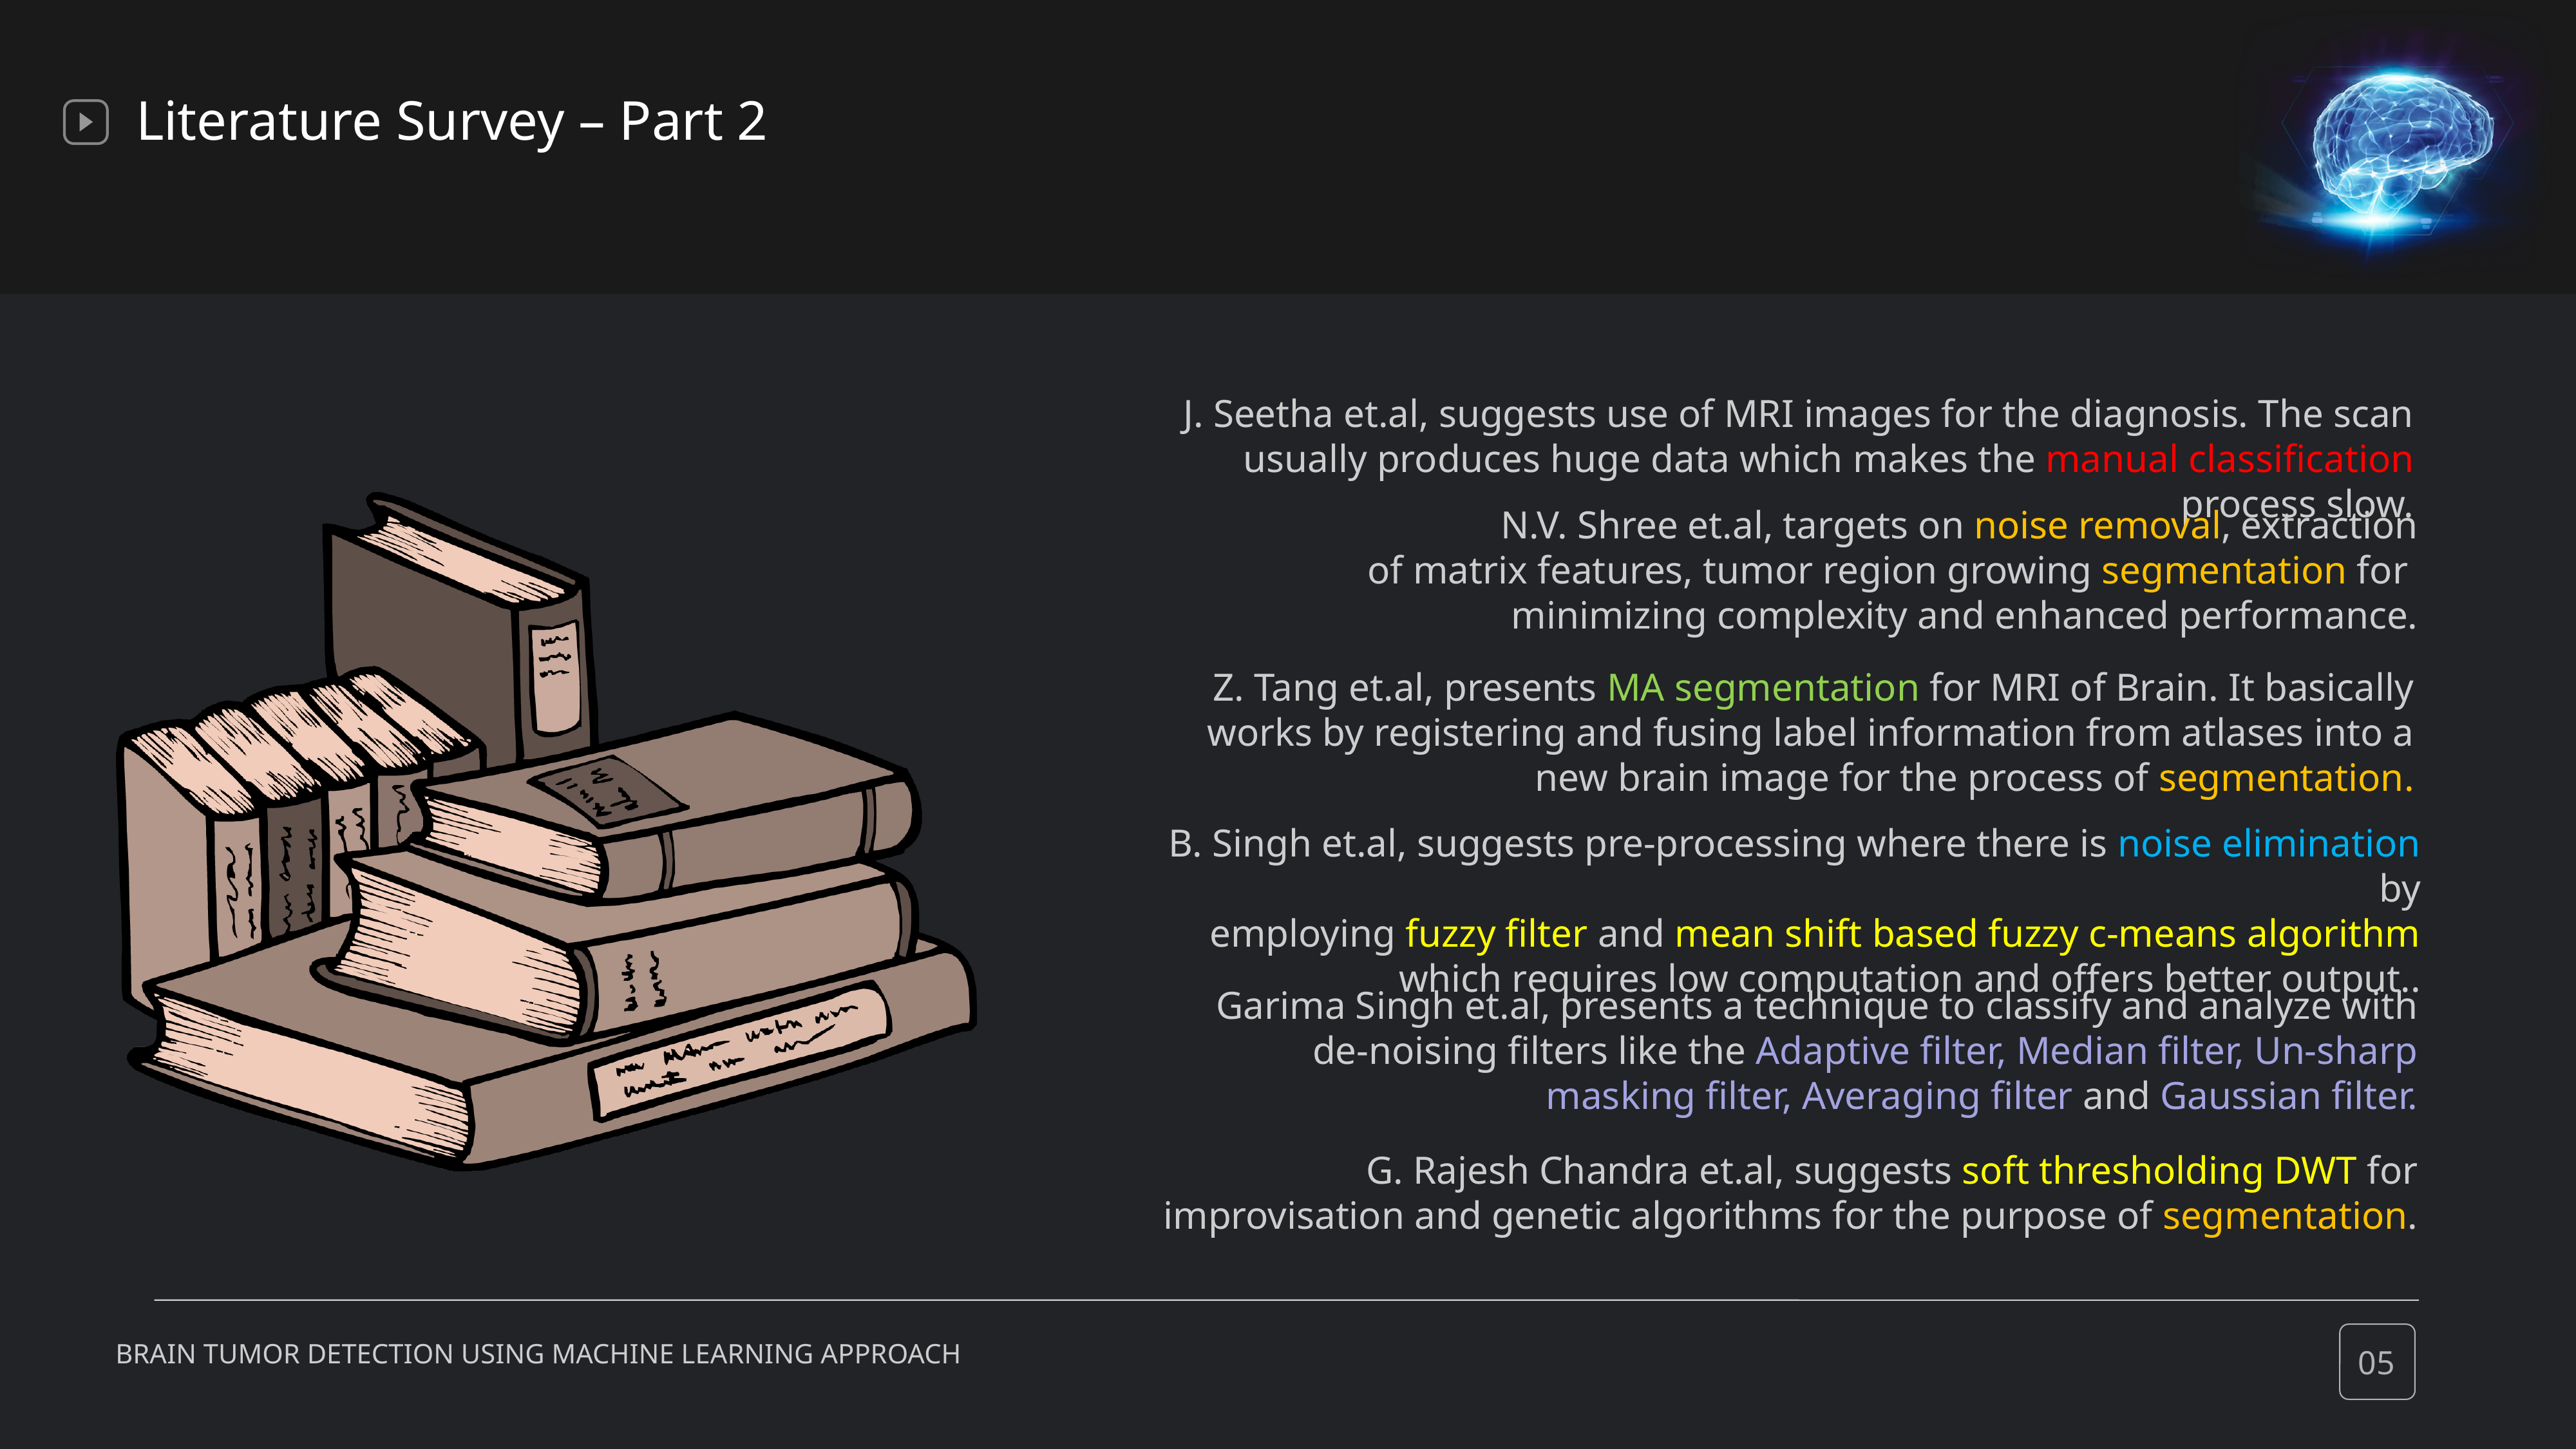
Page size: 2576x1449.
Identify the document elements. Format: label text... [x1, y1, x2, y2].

text_box G. Rajesh Chandra et.al, suggests soft thresholding DWT for improvisation and genetic algorithms for the purpose of segmentation. [1151, 1146, 2418, 1267]
picture [2221, 0, 2562, 290]
text_box Garima Singh et.al, presents a technique to classify and analyze with de-noising filters like the Adaptive filter, Median filter, Un-sharp masking filter, Averaging filter and Gaussian filter. [1194, 981, 2418, 1122]
text_box N.V. Shree et.al, targets on noise removal, extraction of matrix features, tumor region growing segmentation for minimizing complexity and enhanced performance. [1086, 501, 2418, 641]
text_box J. Seetha et.al, suggests use of MRI images for the diagnosis. The scan usually produces huge data which makes the manual classification process slow. [1130, 390, 2414, 501]
picture [116, 492, 978, 1171]
text_box BRAIN TUMOR DETECTION USING MACHINE LEARNING APPROACH [106, 1341, 1048, 1406]
text_box B. Singh et.al, suggests pre-processing where there is noise elimination by employing fuzzy filter and mean shift based fuzzy c-means algorithm which requires low computation and offers better output.. [1153, 819, 2421, 960]
text_box Z. Tang et.al, presents MA segmentation for MRI of Brain. It basically works by registering and fusing label information from atlases into a new brain image for the process of segmentation. [1190, 663, 2414, 804]
text_box Literature Survey – Part 2 [136, 86, 769, 151]
text_box 05 [2358, 1342, 2395, 1381]
